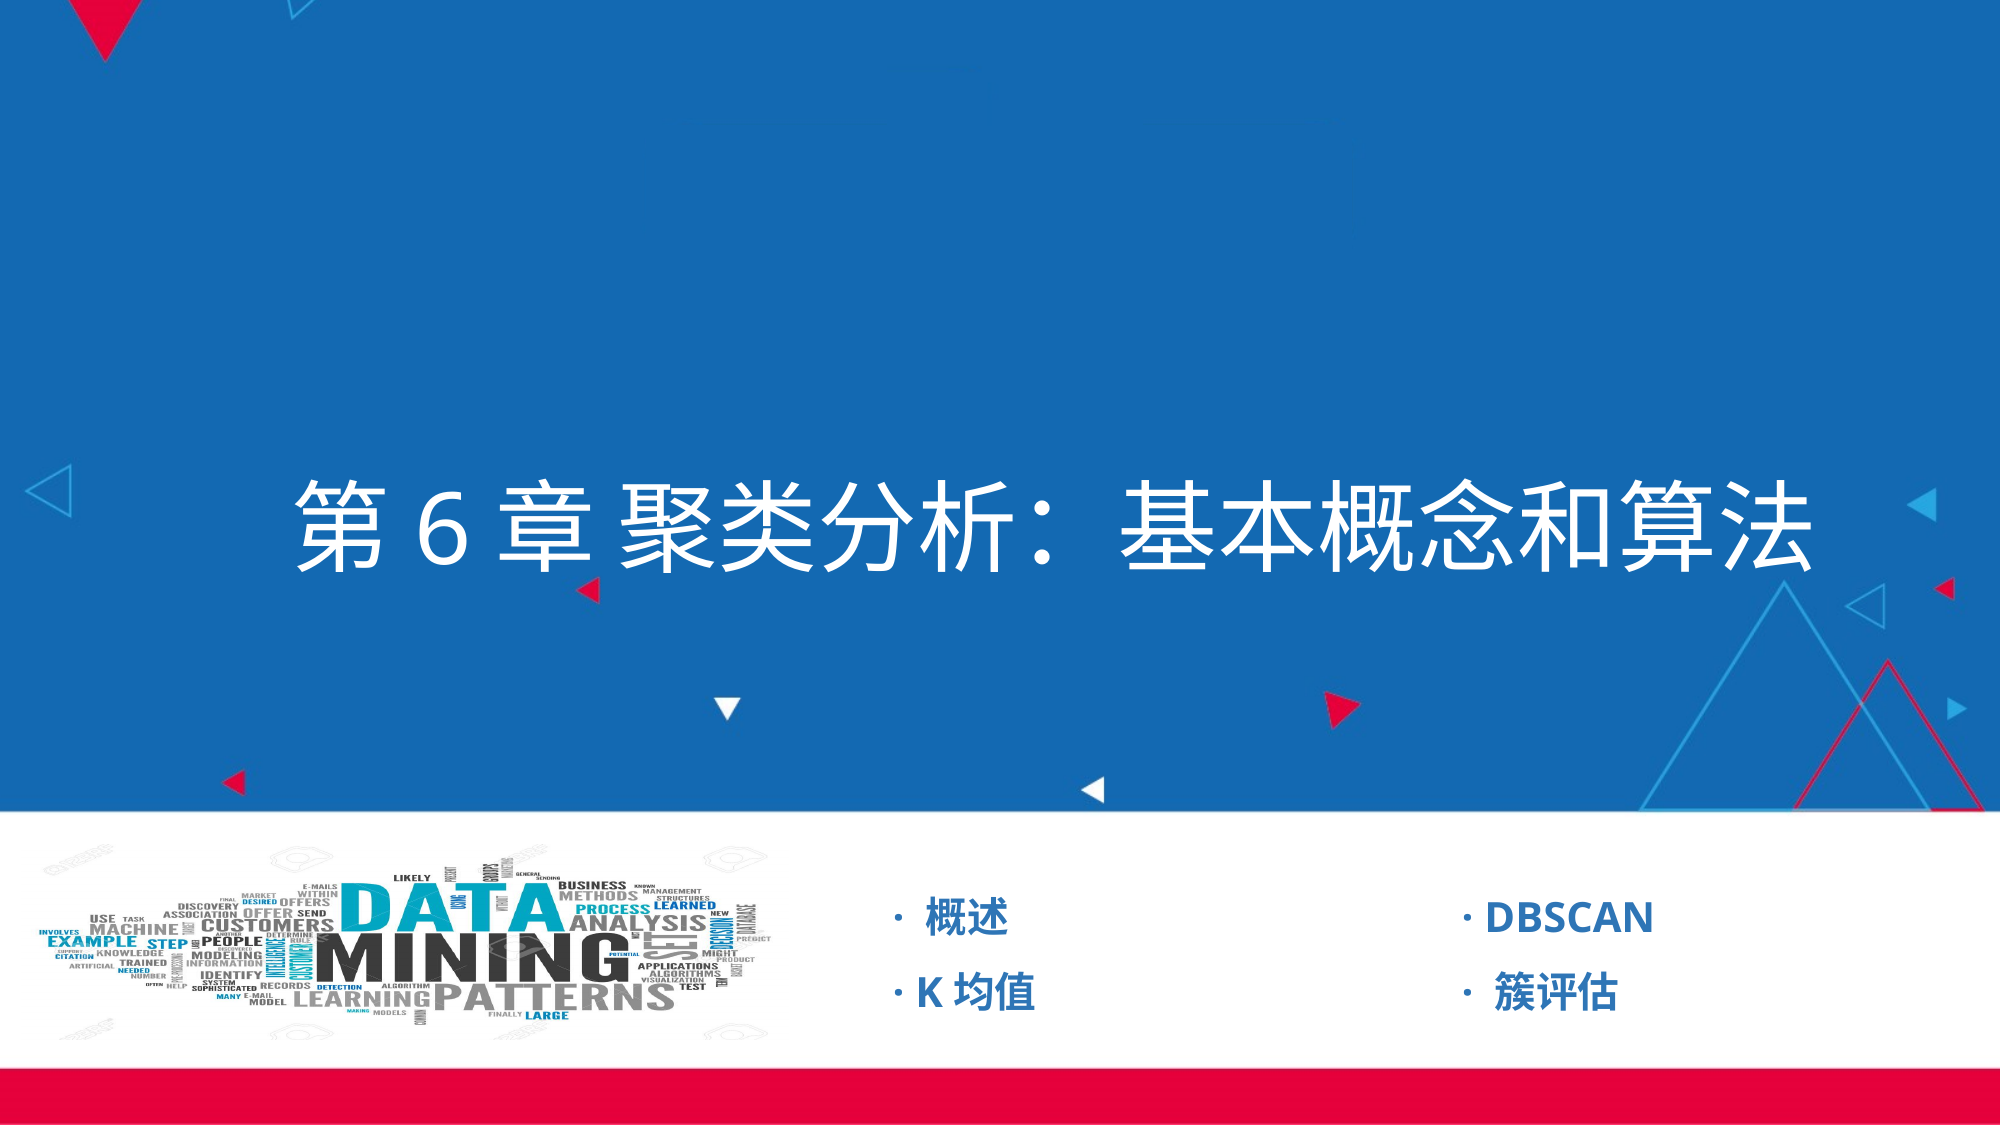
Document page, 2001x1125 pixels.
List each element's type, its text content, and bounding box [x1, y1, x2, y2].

picture [0, 0, 2000, 1125]
text_box · 概述 · K均值 [877, 858, 1400, 1024]
text_box · DBSCAN · 簇评估 [1446, 858, 1968, 1024]
title 第6章 聚类分析：基本概念和算法 [273, 280, 1835, 595]
